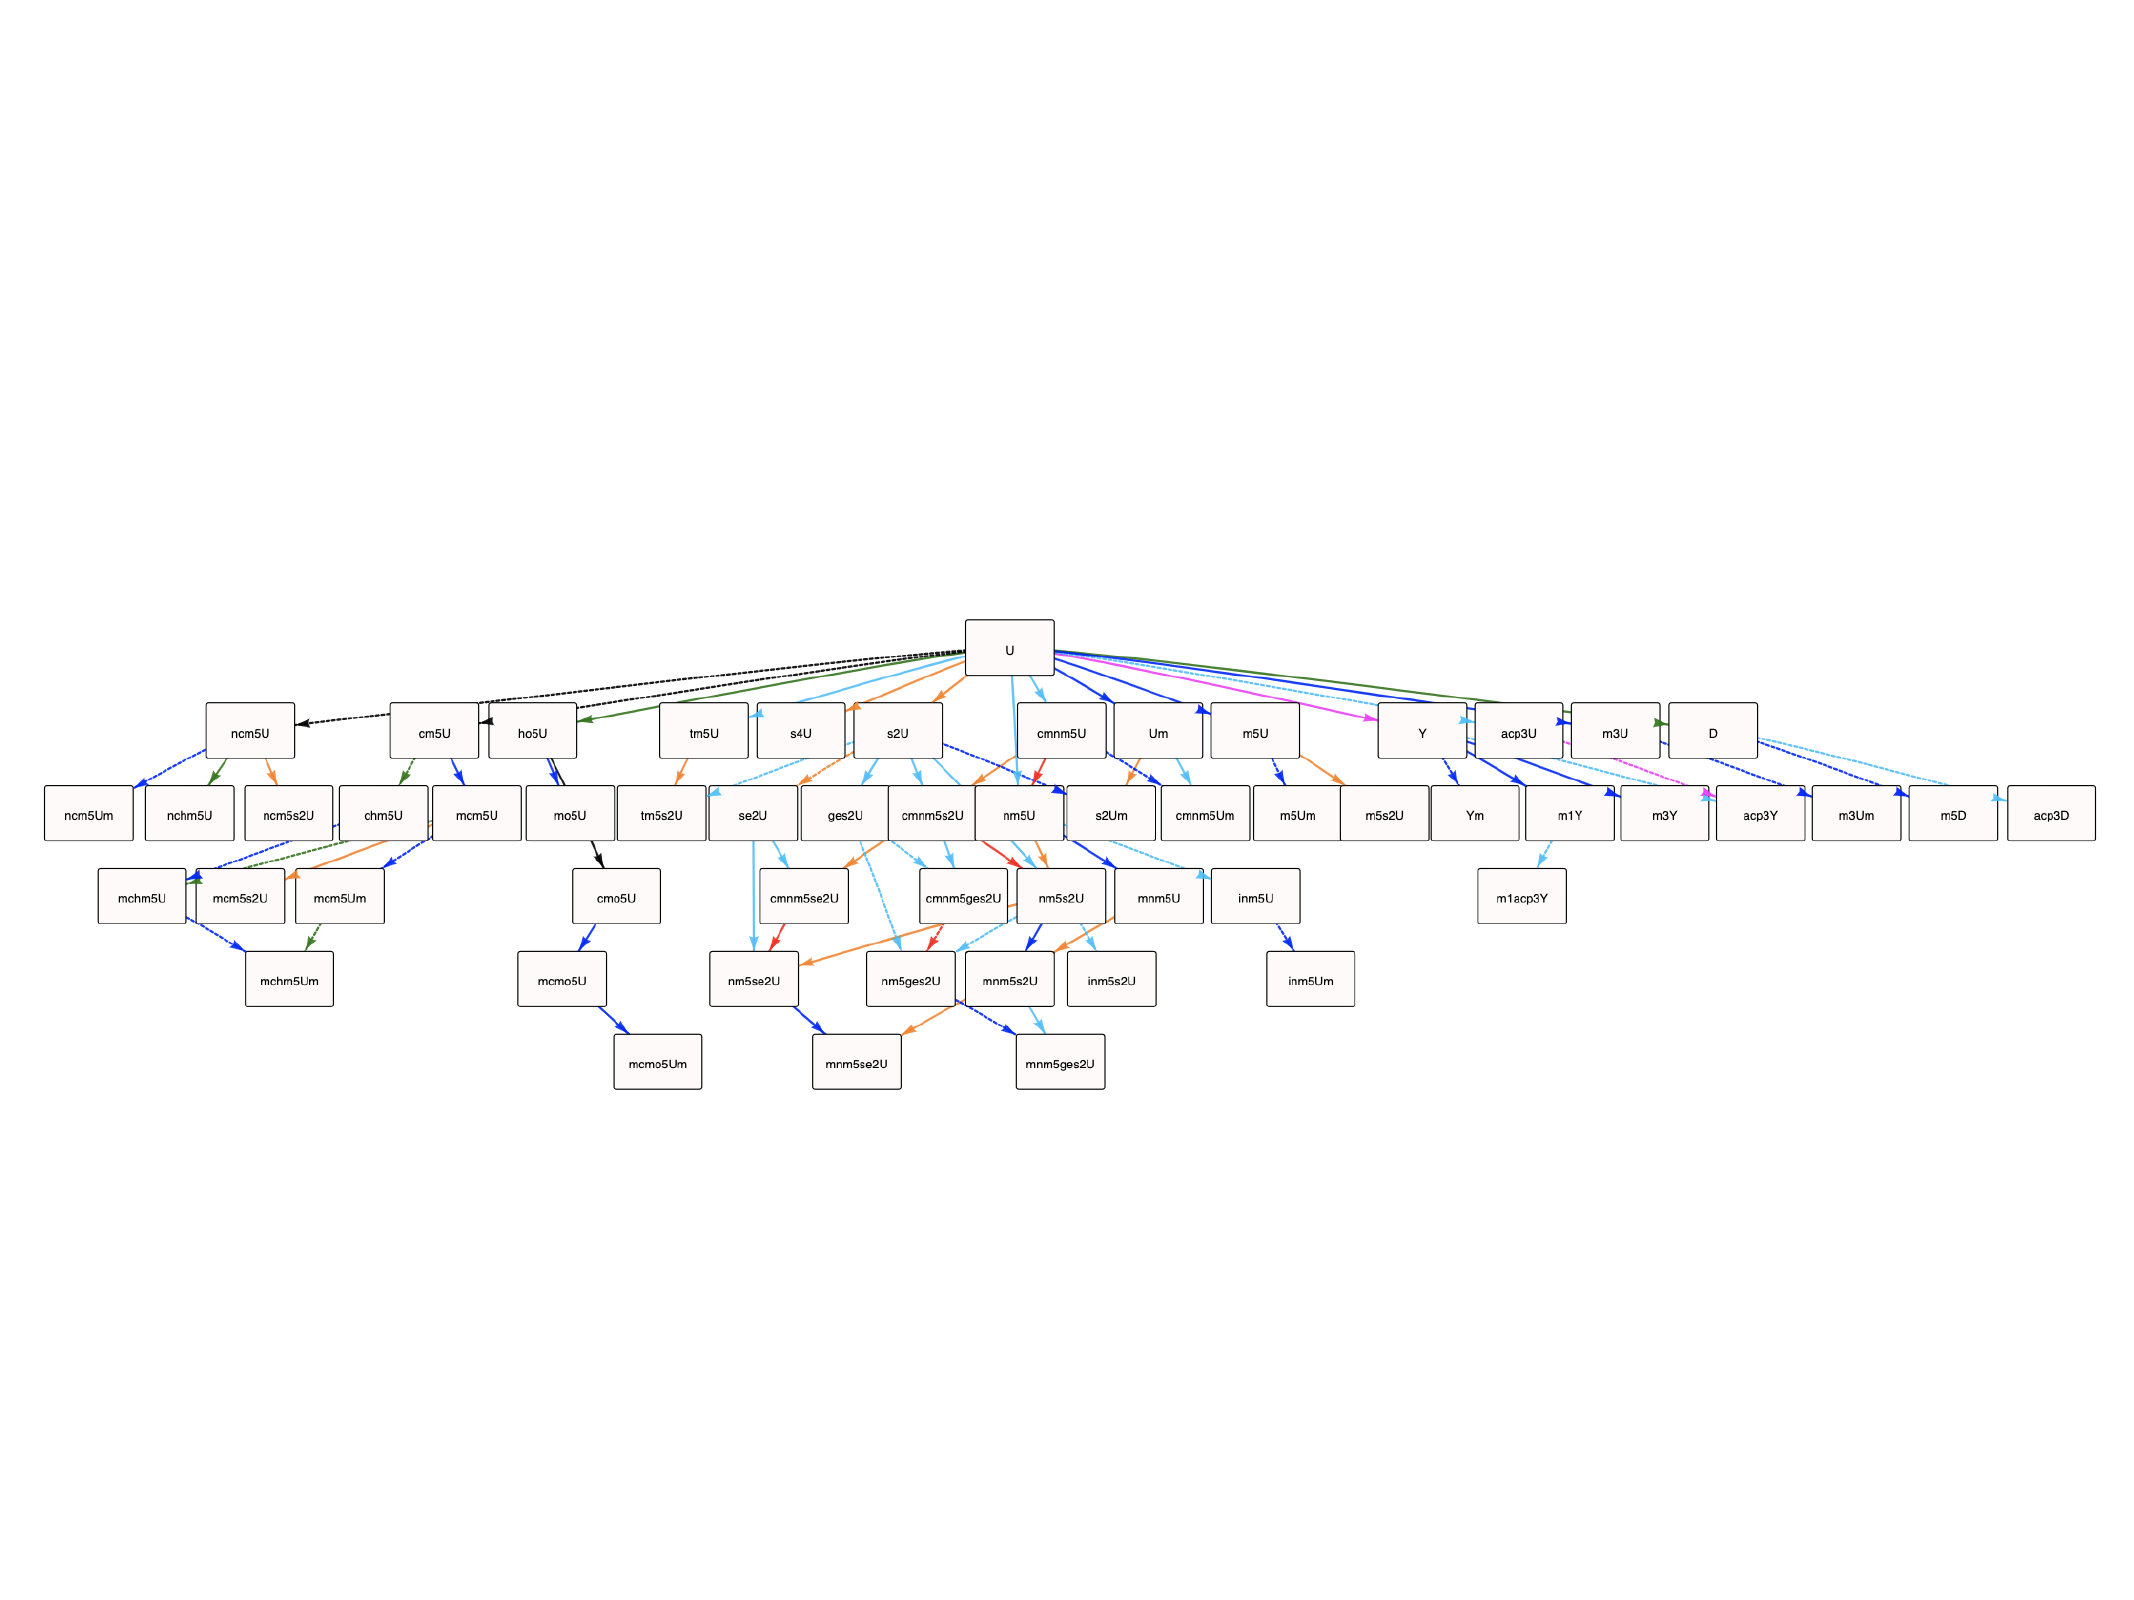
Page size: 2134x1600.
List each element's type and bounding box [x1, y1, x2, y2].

picture [0, 573, 2134, 1109]
